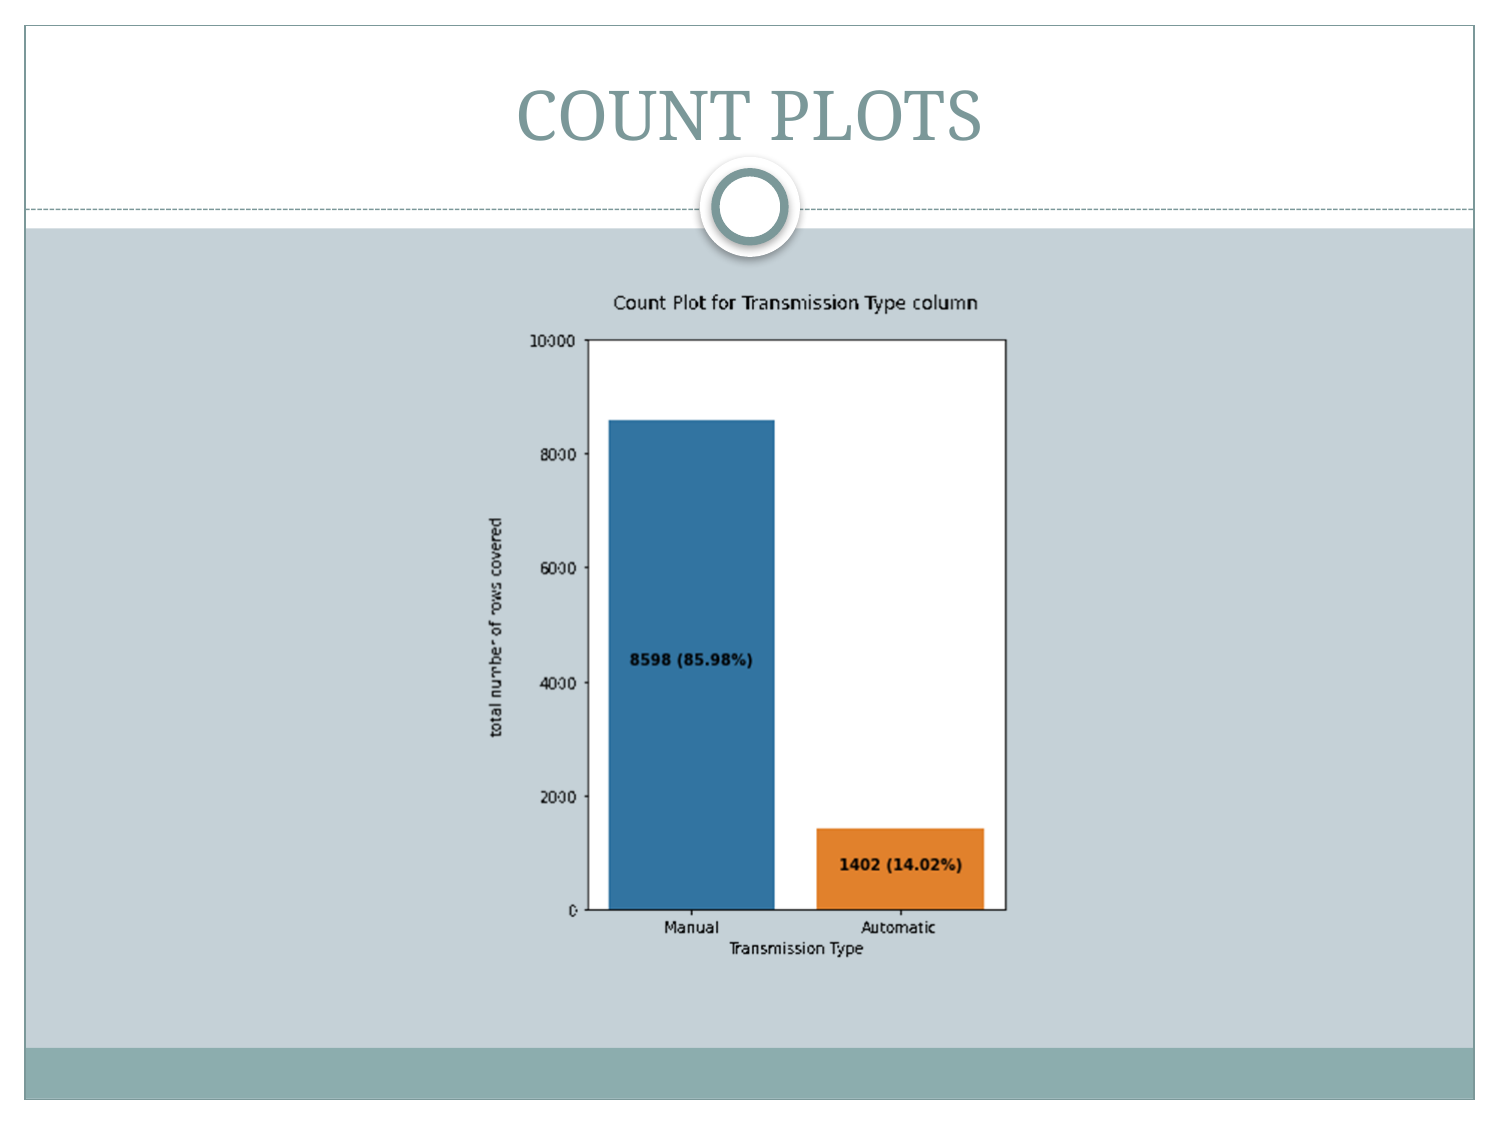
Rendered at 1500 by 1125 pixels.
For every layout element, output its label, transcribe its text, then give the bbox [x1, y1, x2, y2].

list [67, 284, 1427, 967]
title COUNT PLOTS [49, 37, 1450, 162]
